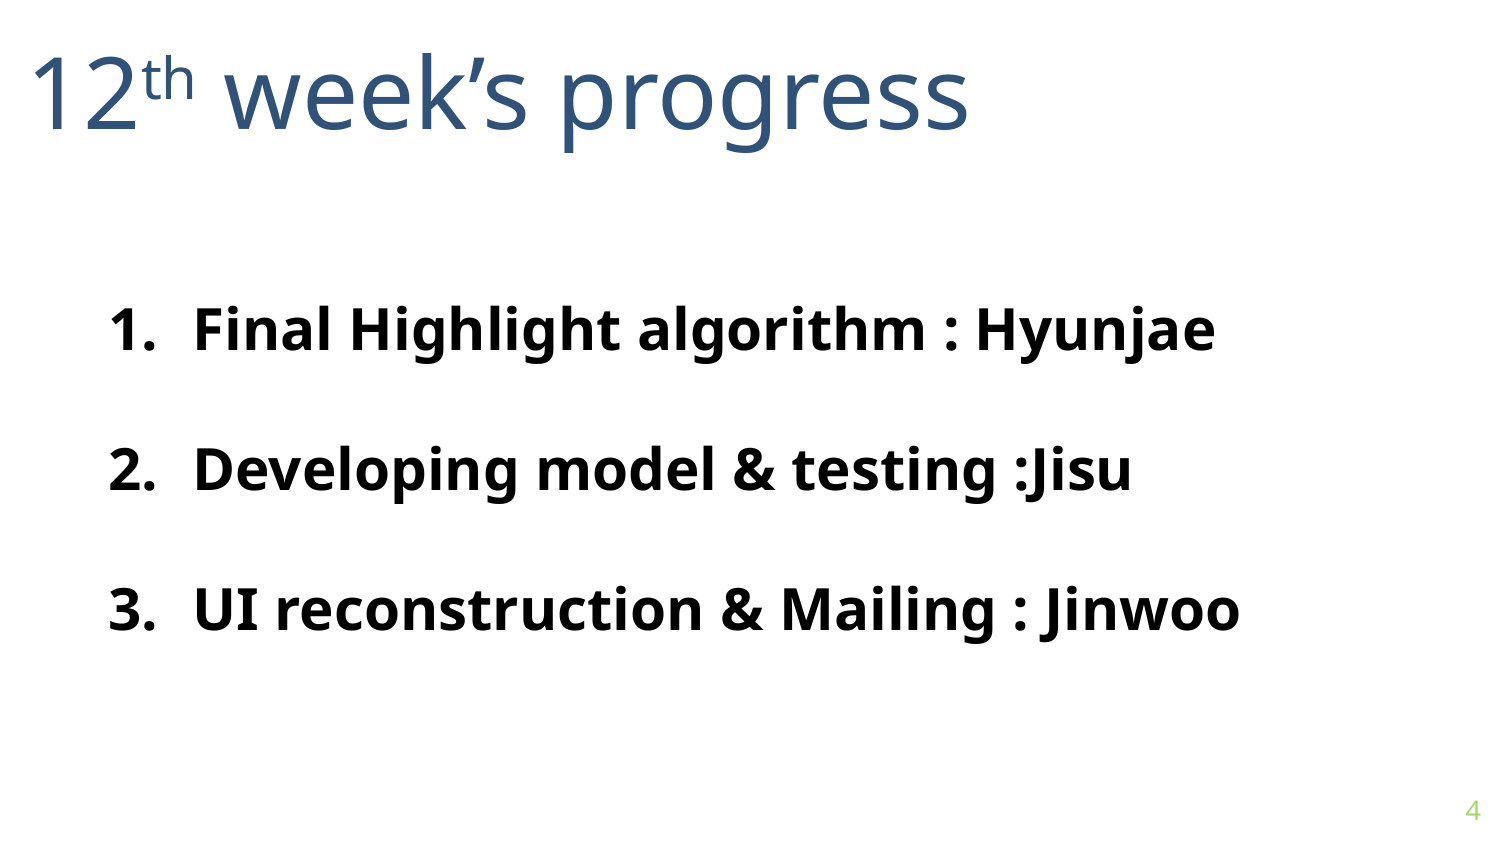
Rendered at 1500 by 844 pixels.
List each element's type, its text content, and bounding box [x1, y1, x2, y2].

text_box Final Highlight algorithm : Hyunjae Developing model & testing :Jisu UI reconstruction & Mailing : Jinwoo [93, 215, 1431, 739]
text_box 12th week’s progress [26, 8, 1060, 150]
slide_number 4 [1391, 779, 1482, 844]
